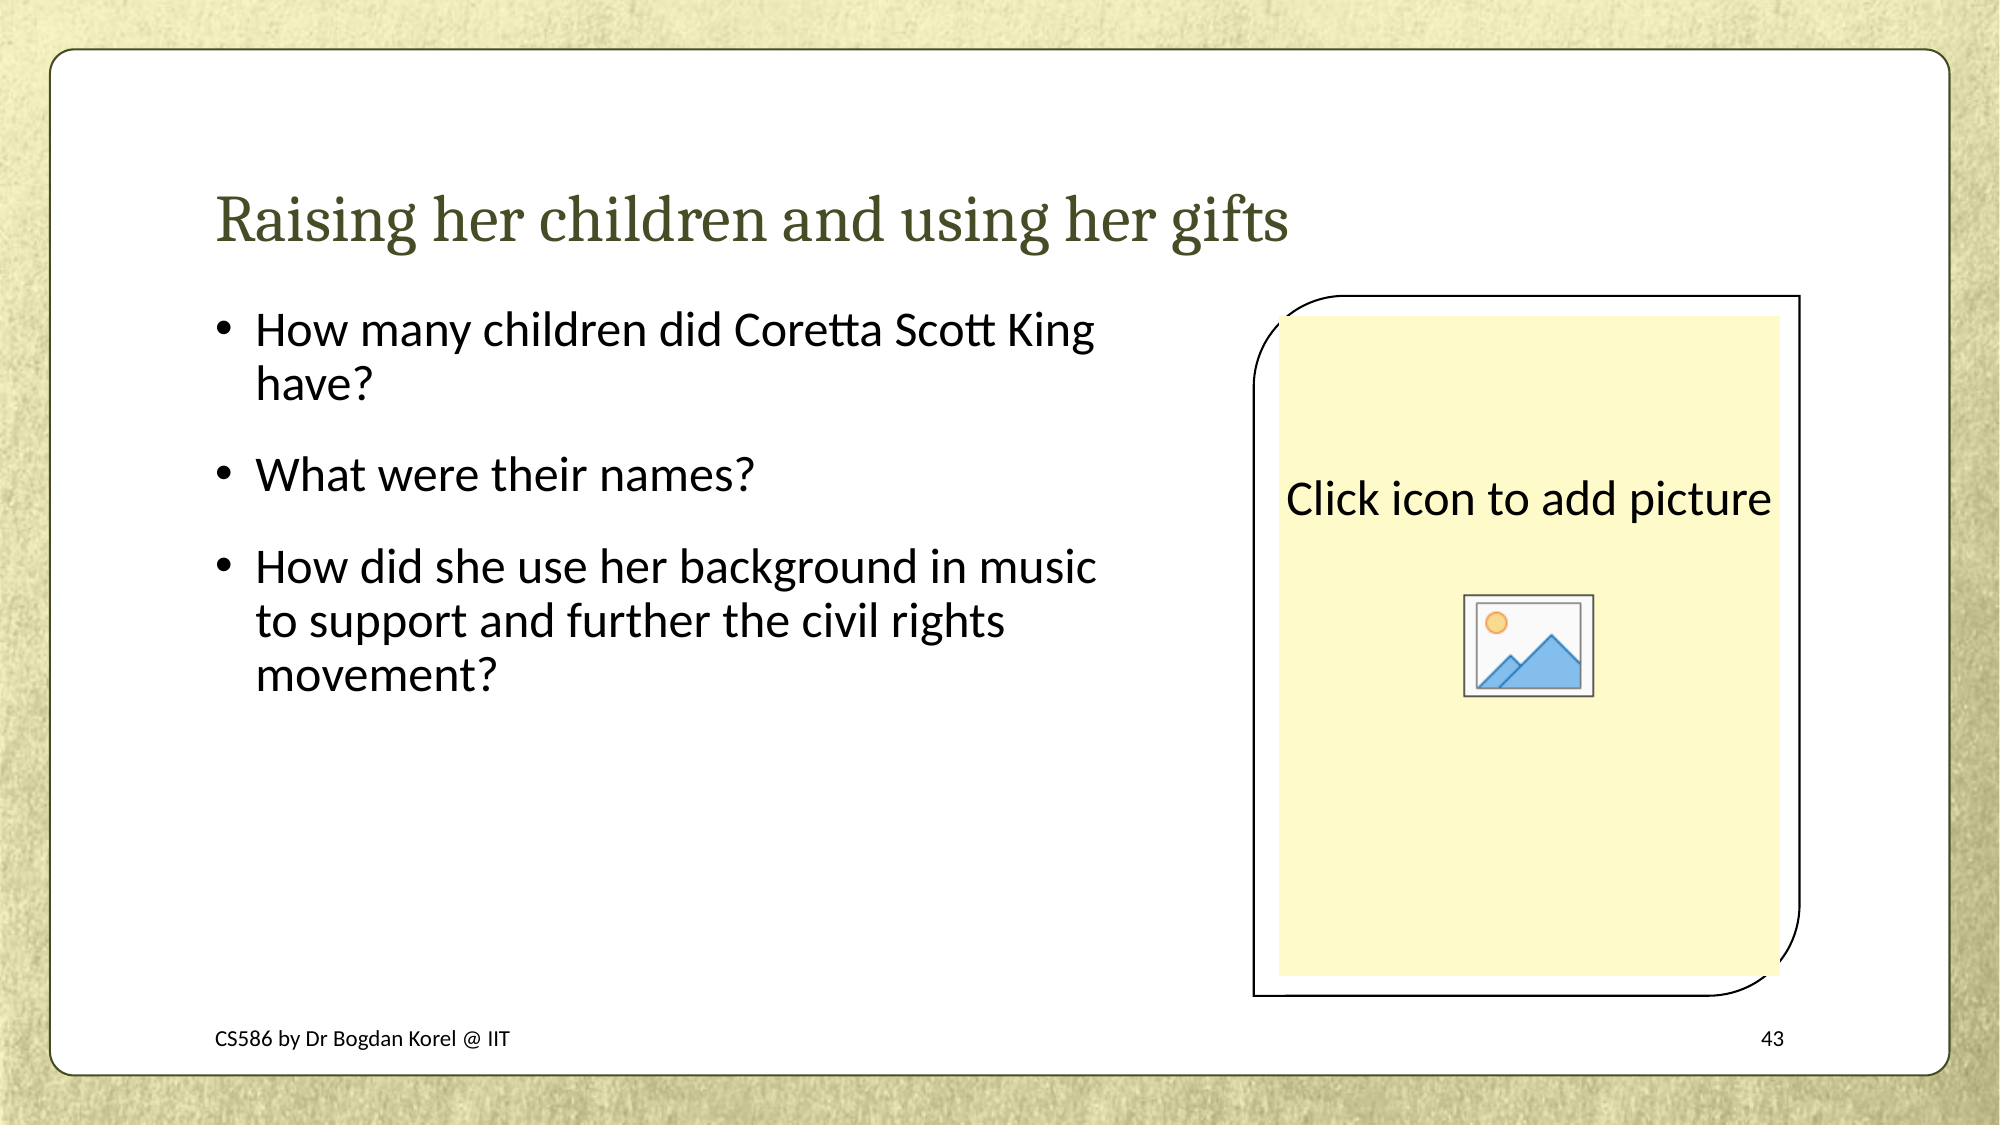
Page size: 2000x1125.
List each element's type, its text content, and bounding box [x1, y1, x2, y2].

picture [1278, 315, 1780, 976]
list How many children did Coretta Scott King have? What were their names? How did she use her background in music to support and further the civil rights movement? [199, 295, 1163, 996]
slide_number 43 [1682, 1012, 1800, 1063]
footer CS586 by Dr Bogdan Korel @ IIT [199, 1012, 1417, 1063]
title Raising her children and using her gifts [199, 70, 1800, 263]
